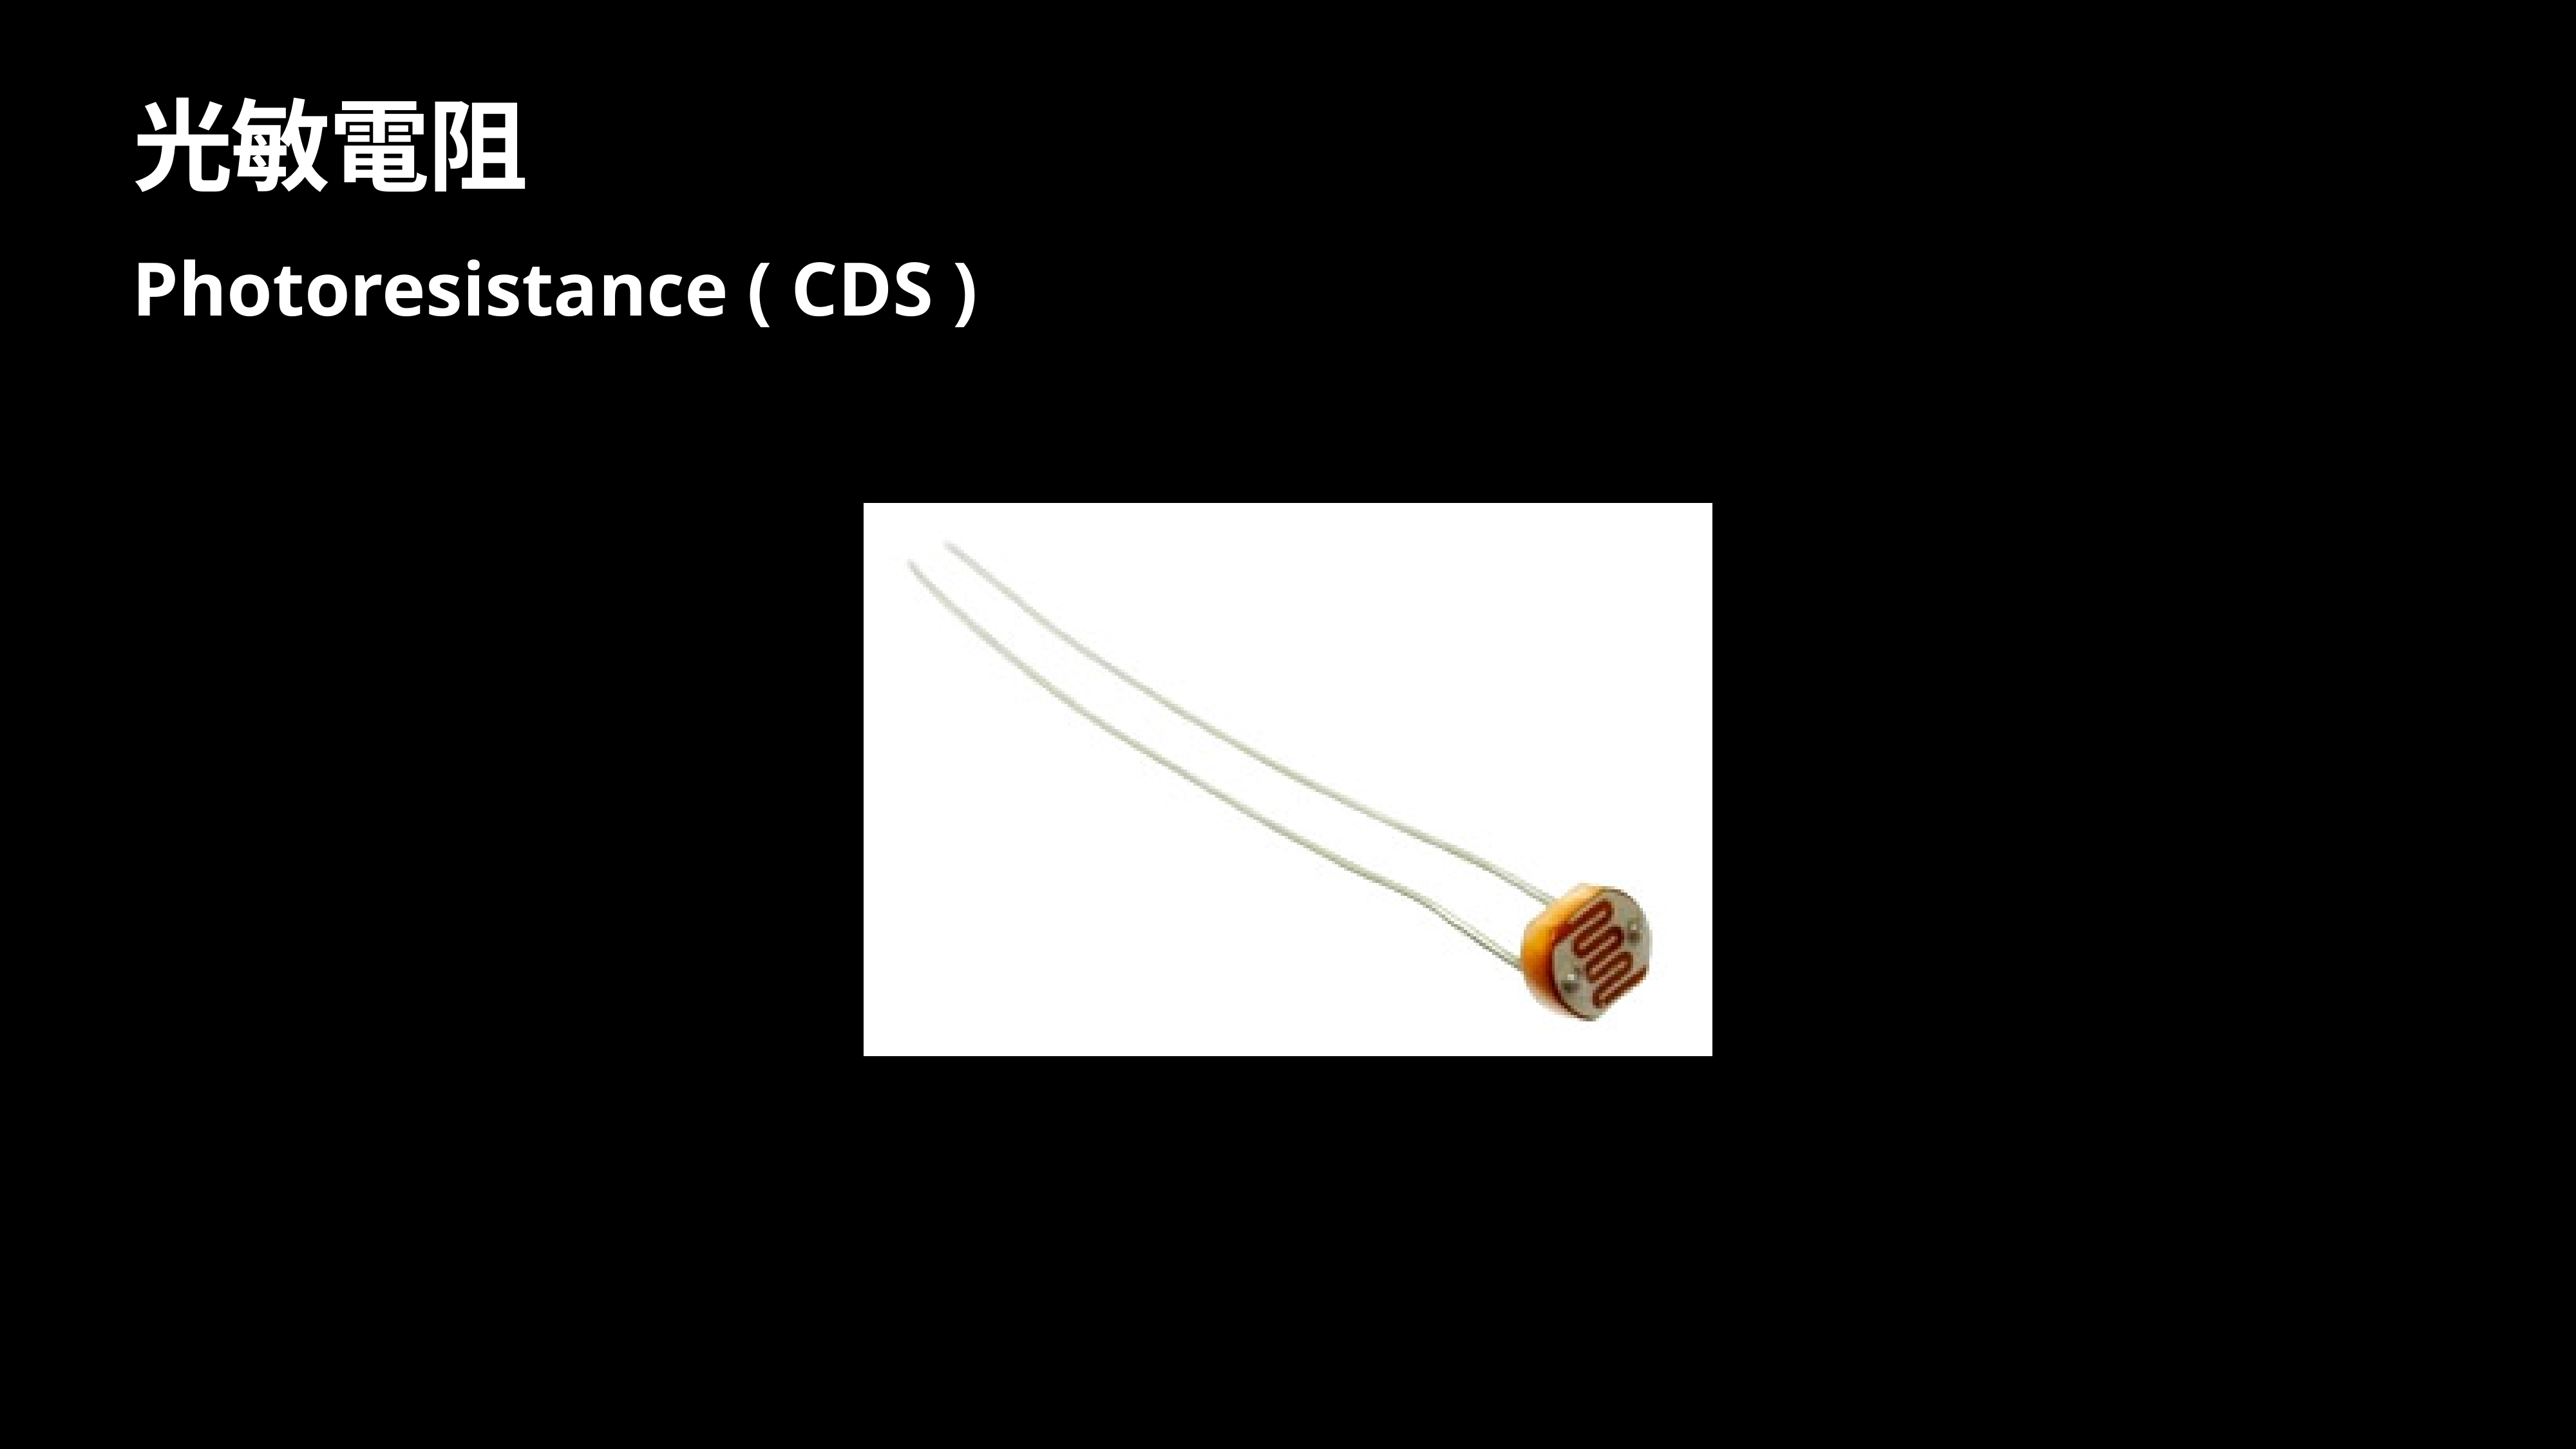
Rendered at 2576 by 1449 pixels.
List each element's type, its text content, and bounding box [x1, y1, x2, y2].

picture [864, 503, 1712, 1057]
list Photoresistance ( CDS ) [127, 236, 2449, 337]
title 光敏電阻 [127, 100, 2449, 236]
